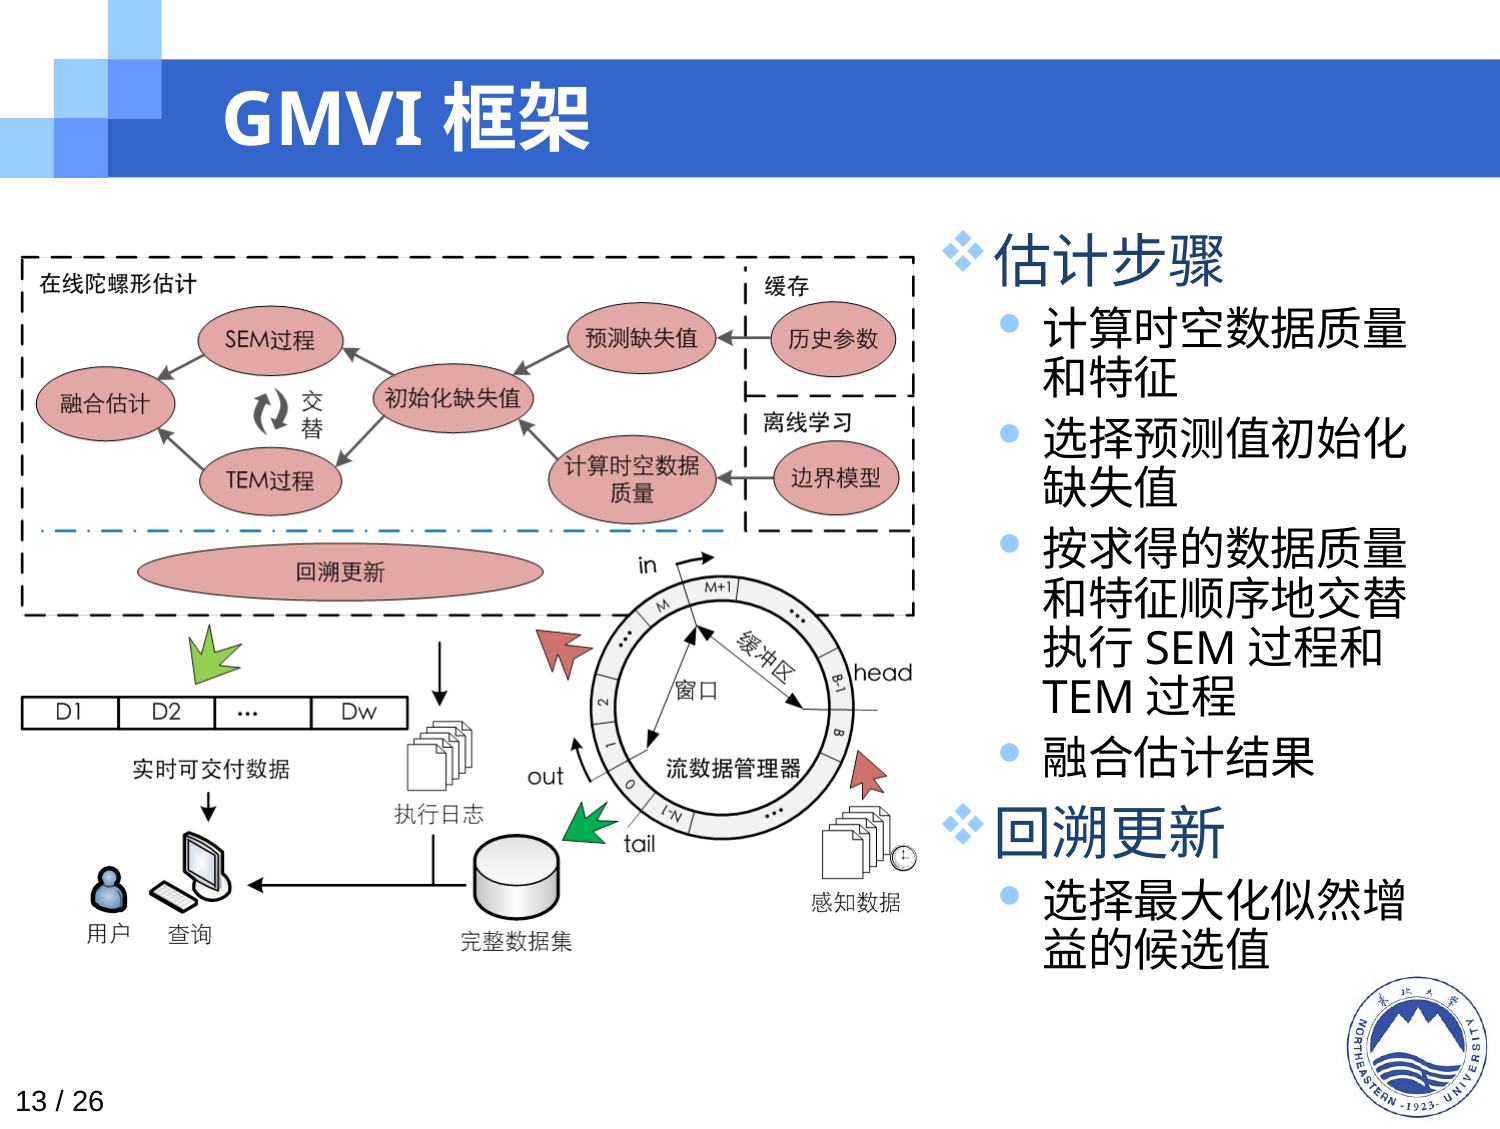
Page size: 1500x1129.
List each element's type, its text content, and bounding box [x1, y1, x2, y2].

title GMVI框架 [206, 75, 1419, 156]
slide_number 12 / 26 [0, 1075, 351, 1129]
picture [1335, 963, 1500, 1129]
text_box 估计步骤 计算时空数据质量和特征 选择预测值初始化缺失值 按求得的数据质量和特征顺序地交替执行SEM过程和TEM过程 融合估计结果 回溯更新 选择最大化似然增益的候选值 [922, 216, 1460, 985]
picture [18, 253, 919, 955]
